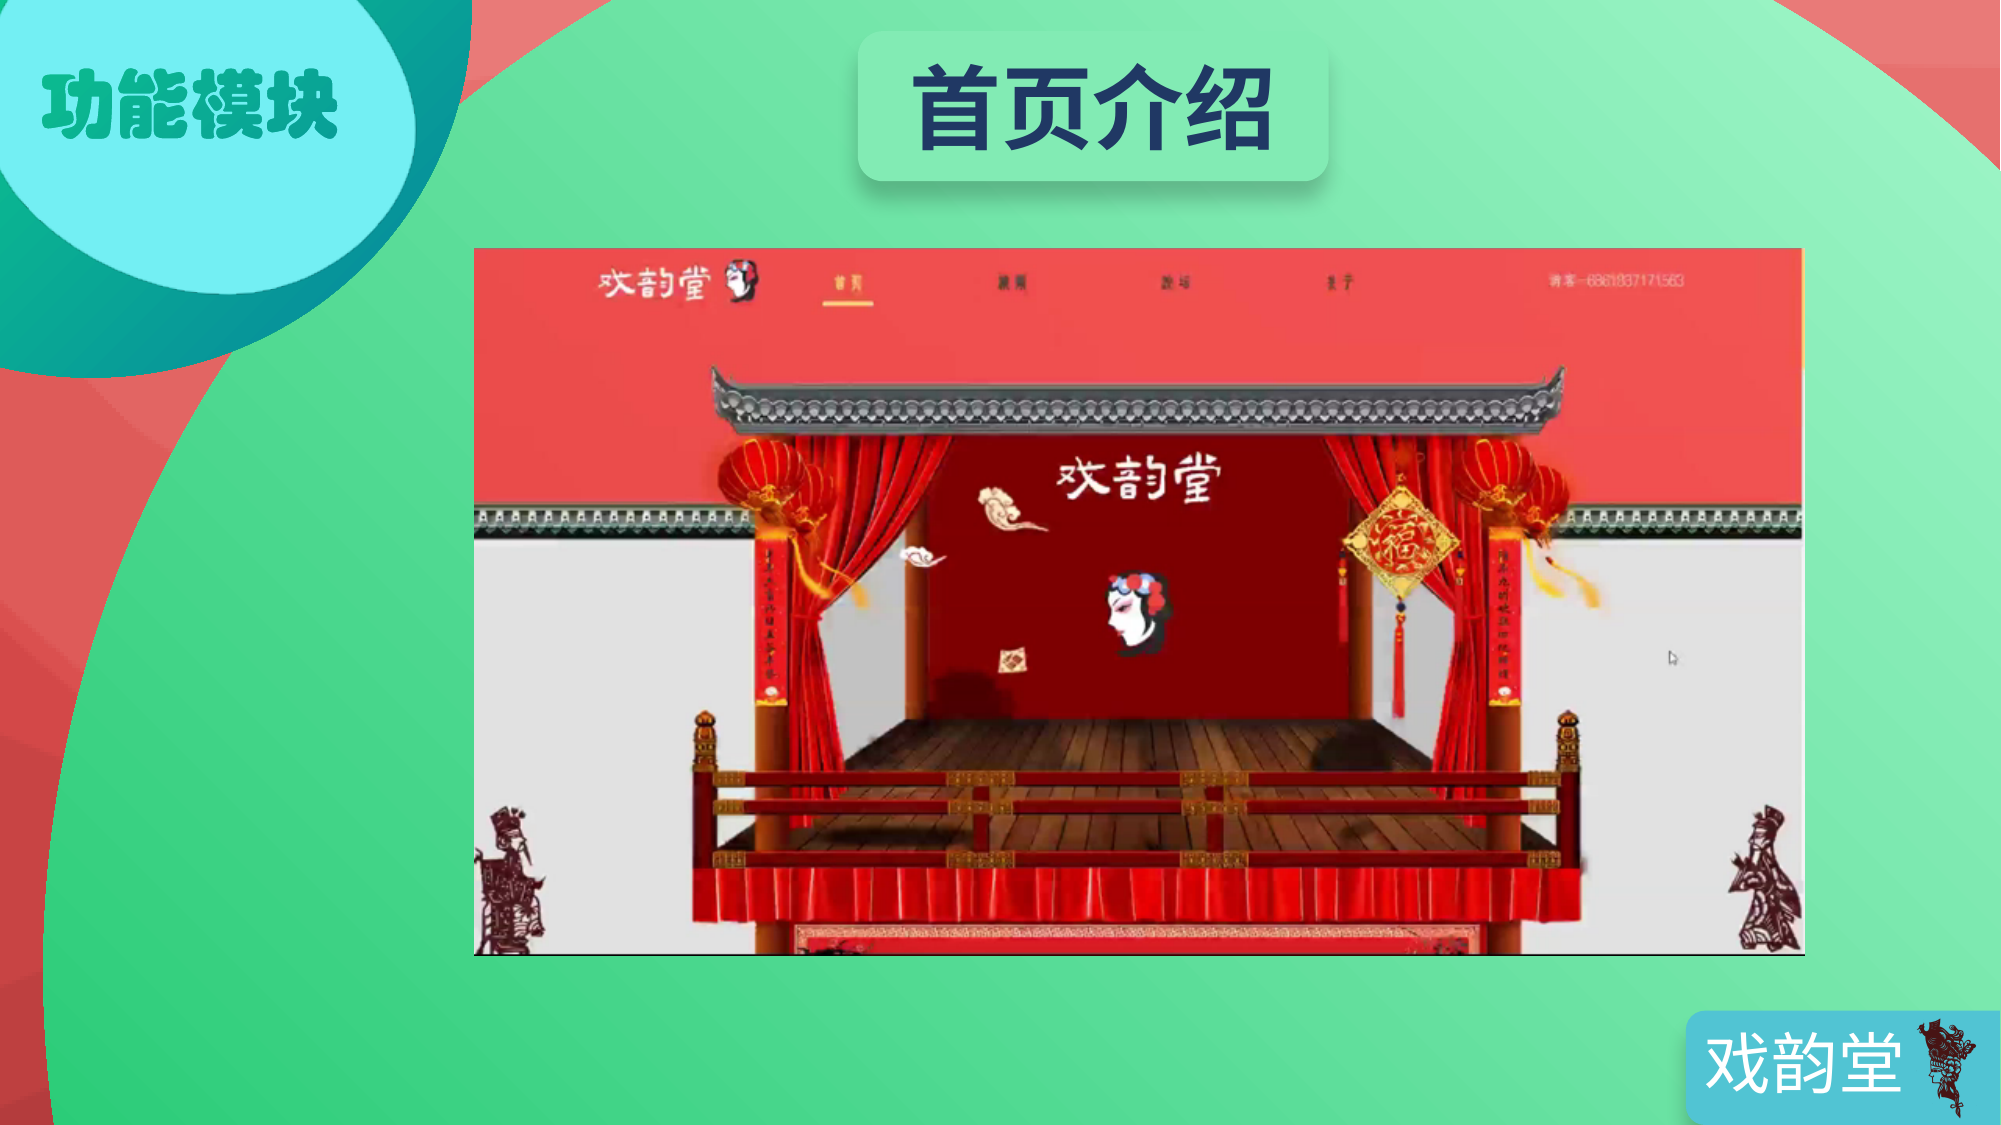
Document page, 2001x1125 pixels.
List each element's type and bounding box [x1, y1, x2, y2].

text_box [473, 247, 1805, 957]
picture [0, 0, 2000, 1125]
